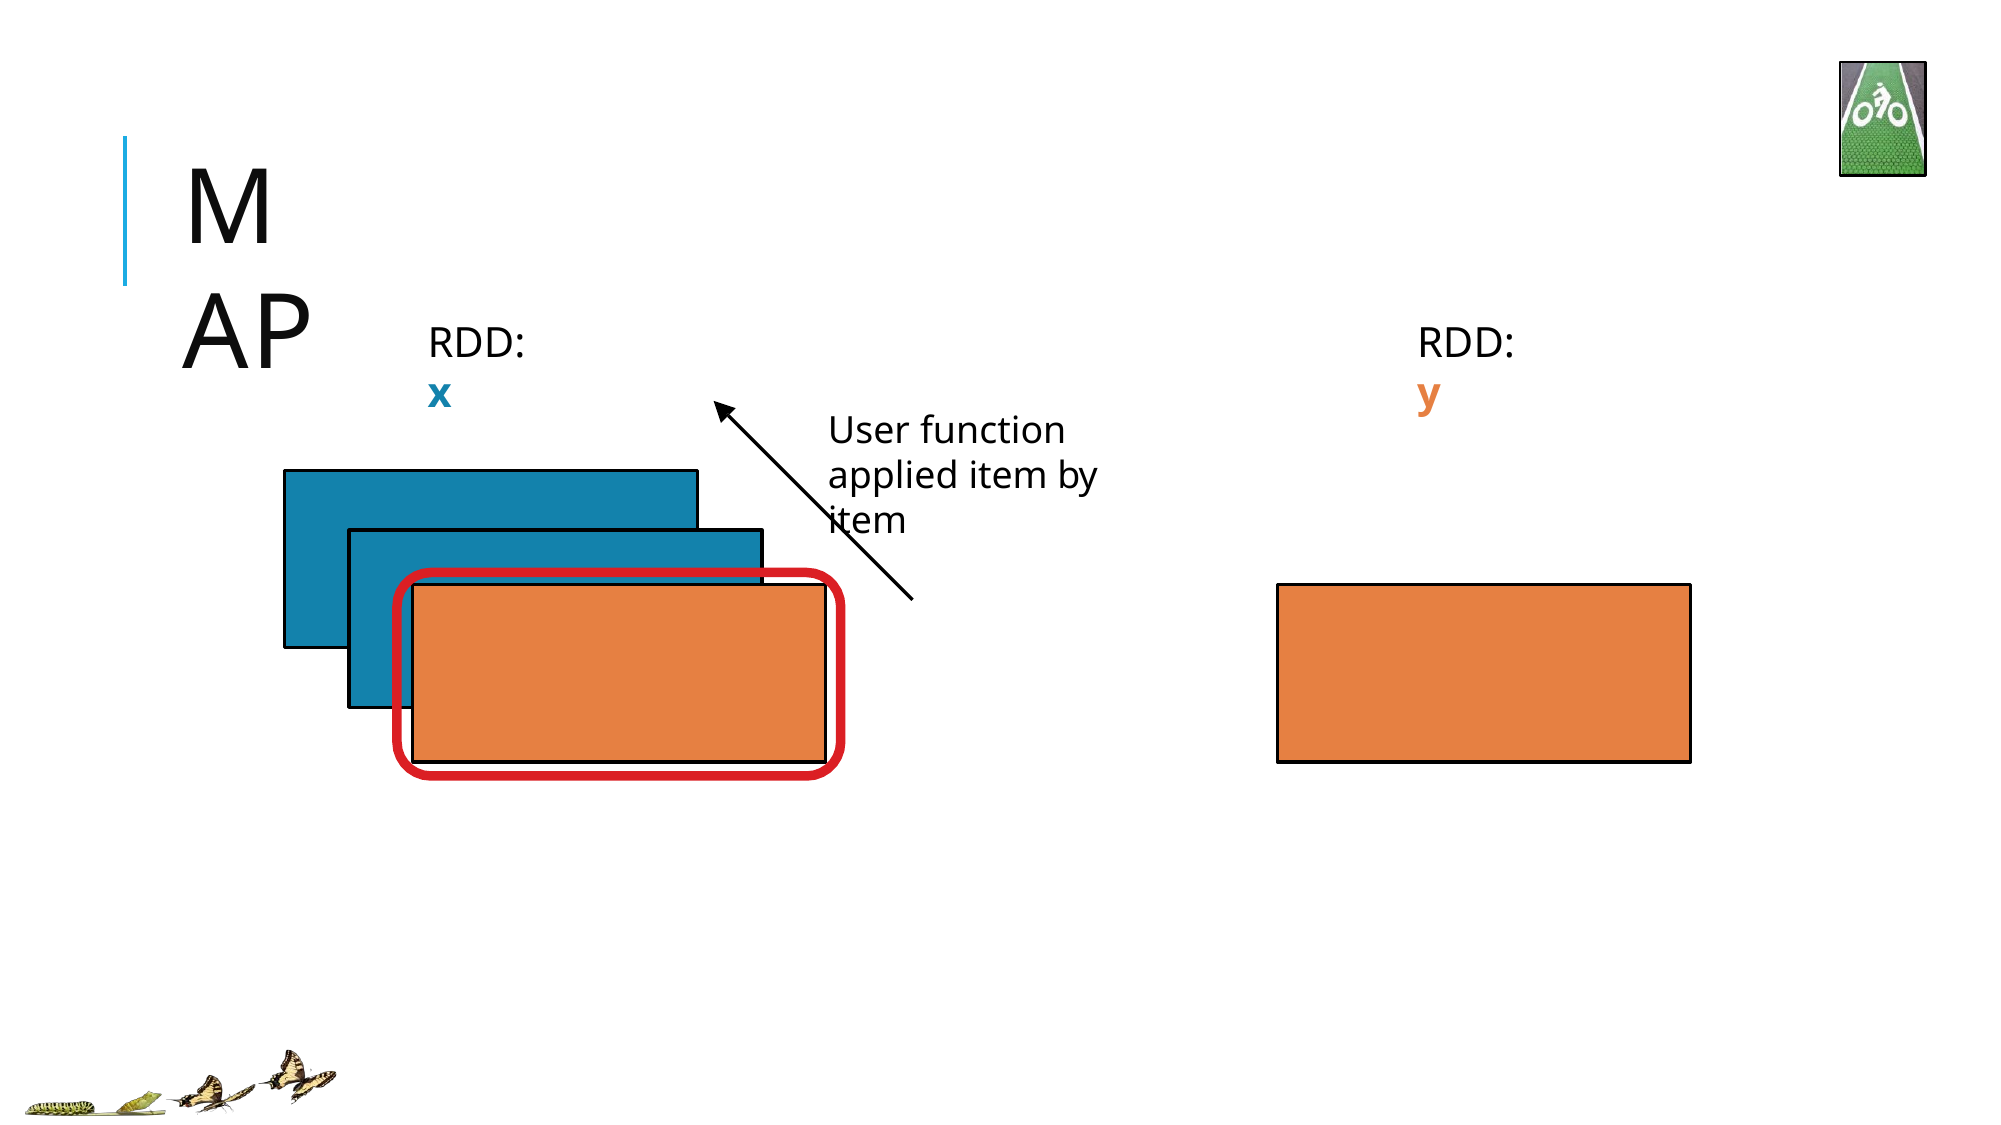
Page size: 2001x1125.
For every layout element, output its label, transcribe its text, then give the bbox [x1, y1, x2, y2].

text_box [1277, 584, 1691, 763]
text_box User function applied item by item [825, 406, 1141, 542]
text_box [396, 572, 841, 776]
text_box RDD: y [1415, 315, 1534, 416]
text_box [1840, 62, 1926, 176]
text_box [284, 470, 698, 648]
text_box [713, 400, 825, 515]
text_box [349, 530, 763, 708]
title RDD: x [425, 315, 544, 504]
text_box MAP [180, 139, 324, 390]
text_box [852, 542, 914, 601]
text_box [19, 1046, 349, 1125]
